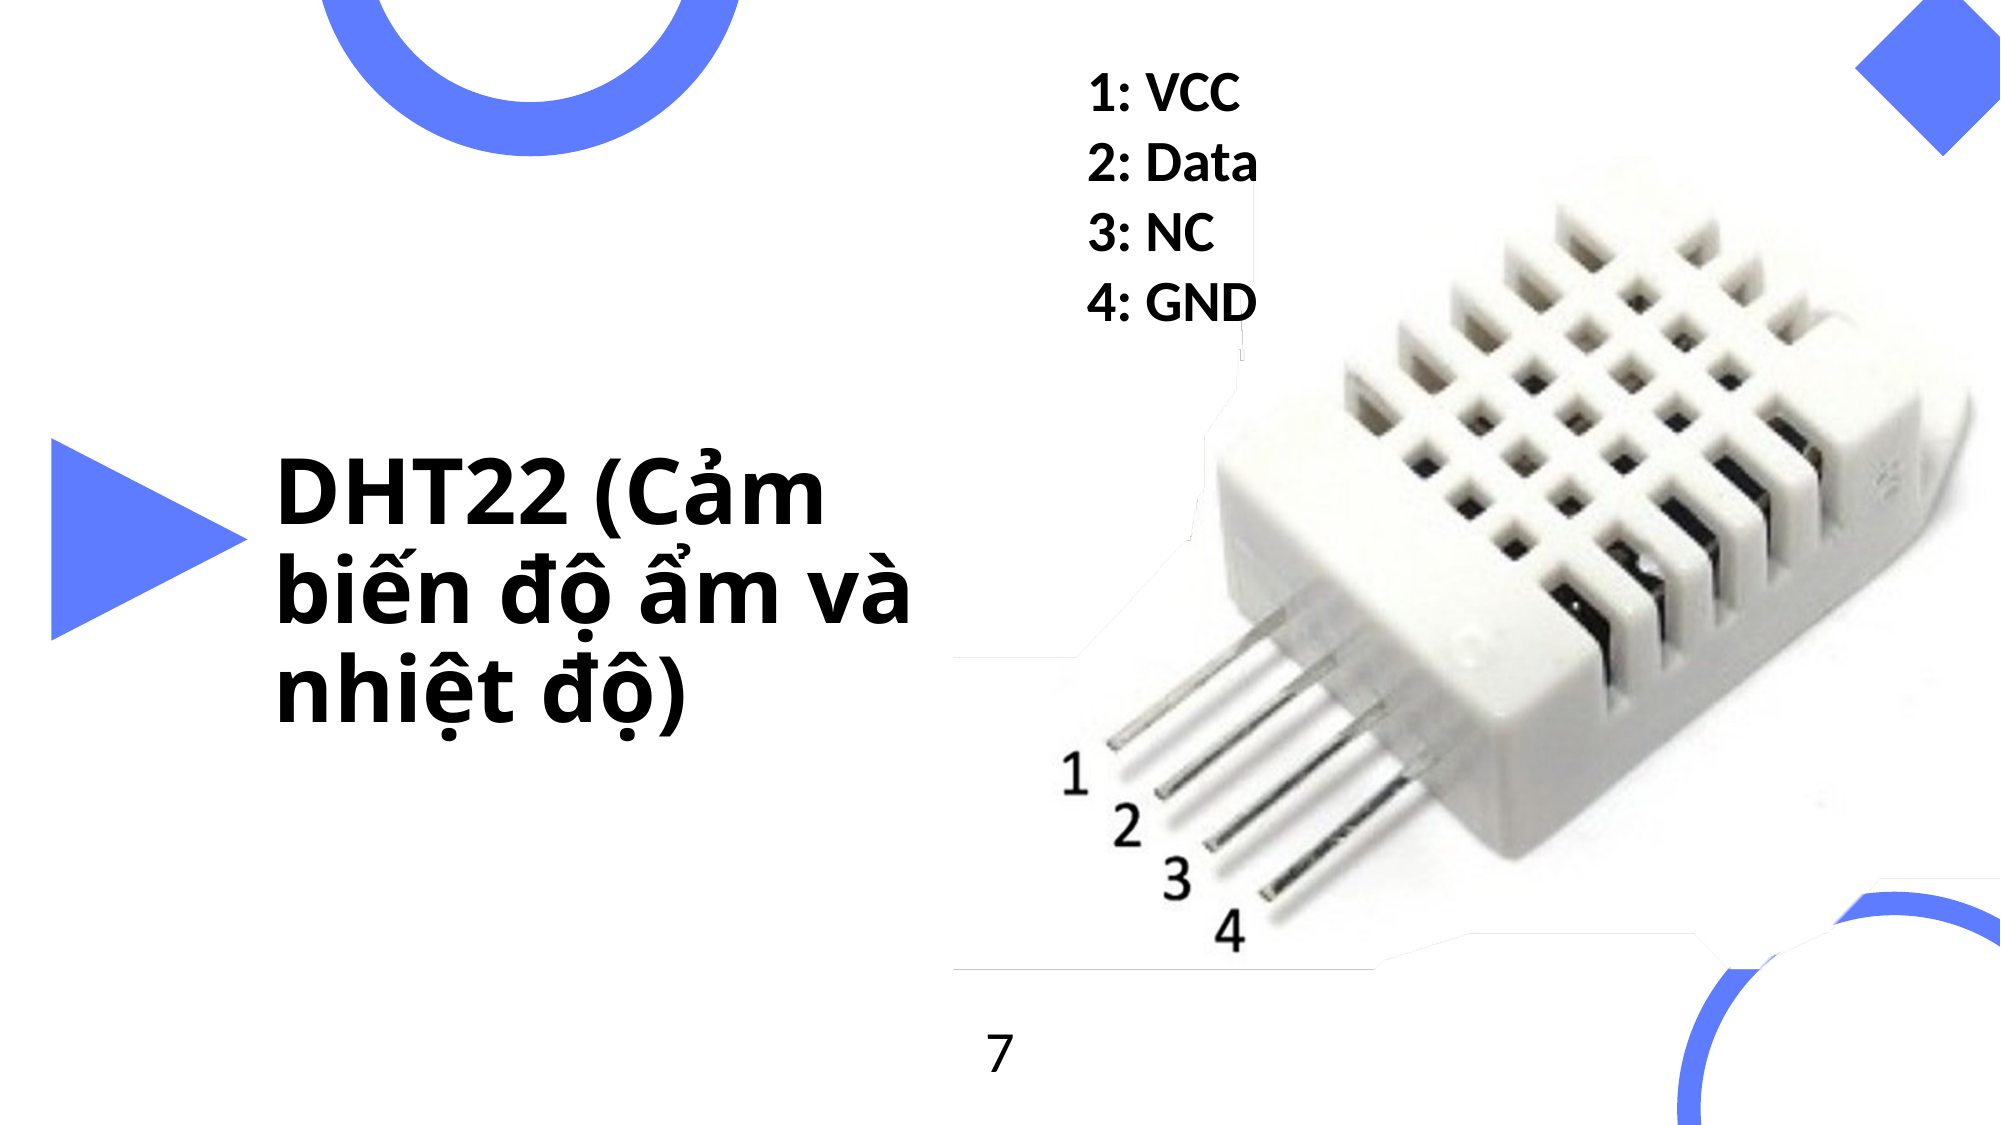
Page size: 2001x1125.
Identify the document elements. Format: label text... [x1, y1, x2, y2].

text_box DHT22 (Cảm biến độ ẩm và nhiệt độ) [259, 438, 952, 687]
slide_number 7 [954, 1021, 1045, 1109]
text_box [1676, 1021, 1723, 1125]
text_box [952, 155, 2000, 1021]
text_box [50, 436, 250, 643]
text_box 1: VCC 2: Data 3: NC 4: GND [1072, 45, 1363, 341]
text_box [1853, 0, 2000, 155]
text_box [320, 0, 740, 158]
